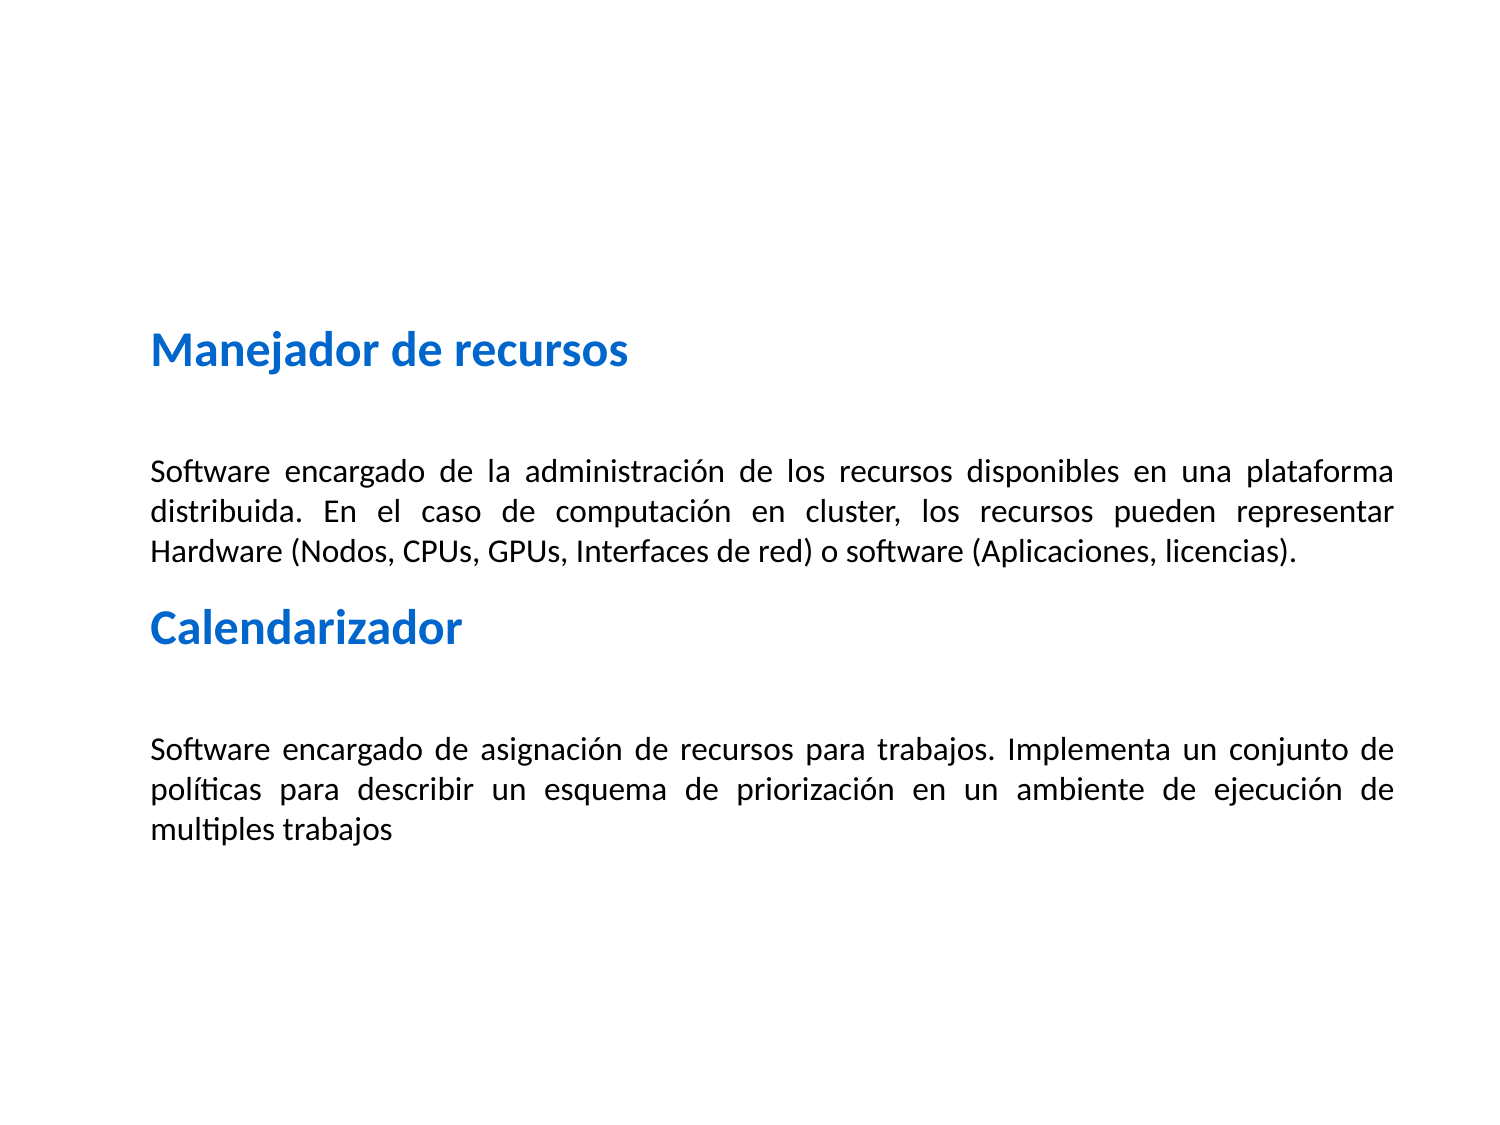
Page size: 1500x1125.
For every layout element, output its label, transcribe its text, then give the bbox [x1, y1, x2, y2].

text_box Manejador de recursos Software encargado de la administración de los recursos disponibles en una plataforma distribuida. En el caso de computación en cluster, los recursos pueden representar Hardware (Nodos, CPUs, GPUs, Interfaces de red) o software (Aplicaciones, licencias). Calendarizador Software encargado de asignación de recursos para trabajos. Implementa un conjunto de políticas para describir un esquema de priorización en un ambiente de ejecución de multiples trabajos [135, 308, 1412, 855]
